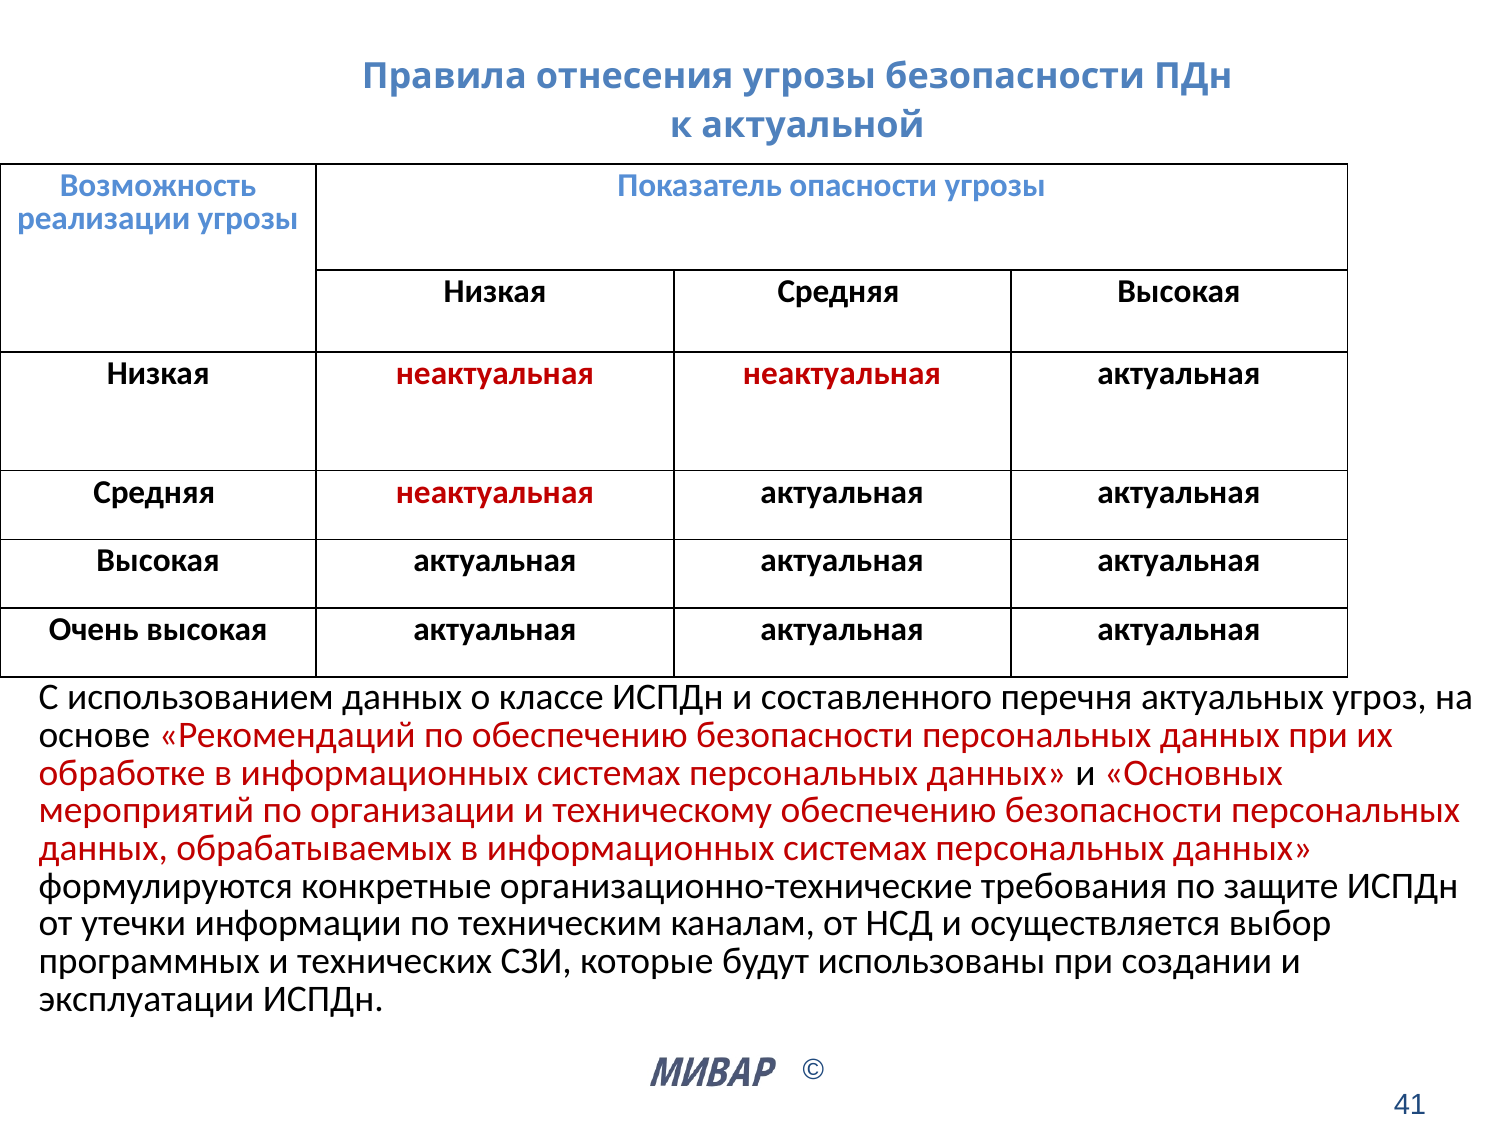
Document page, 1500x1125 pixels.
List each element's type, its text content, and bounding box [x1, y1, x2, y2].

table_cell актуальная [1012, 353, 1347, 470]
table_cell Средняя [675, 271, 1010, 351]
table_cell актуальная [1012, 471, 1347, 539]
table_cell актуальная [317, 540, 673, 607]
text_box © 41 [760, 1042, 1442, 1103]
list С использованием данных о классе ИСПДн и составленного перечня актуальных угроз, на основе «Рекомендаций по обеспечению безопасности персональных данных при их обработке в информационных системах персональных данных» и «Основных мероприятий по организации и техническому обеспечению безопасности персональных данных, обрабатываемых в информационных системах персональных данных» формулируются конкретные организационно-технические требования по защите ИСПДн от утечки информации по техническим каналам, от НСД и осуществляется выбор программных и технических СЗИ, которые будут использованы при создании и эксплуатации ИСПДн. [23, 673, 1500, 1060]
table_cell актуальная [675, 609, 1010, 673]
picture [646, 1054, 779, 1089]
table_cell Высокая [1, 540, 315, 607]
table_cell Очень высокая [1, 609, 315, 676]
table_cell Низкая [1, 353, 315, 470]
table_cell неактуальная [317, 471, 673, 539]
table_cell актуальная [675, 471, 1010, 539]
table_header Показатель опасности угрозы [317, 165, 1347, 269]
table_header Возможность реализации угрозы [1, 165, 315, 351]
table_cell неактуальная [317, 353, 673, 470]
table_cell актуальная [317, 609, 673, 673]
title Правила отнесения угрозы безопасности ПДн к актуальной [95, 41, 1500, 156]
table_cell Высокая [1012, 271, 1347, 351]
table_cell Низкая [317, 271, 673, 351]
table_cell актуальная [1012, 609, 1347, 673]
table_cell актуальная [1012, 540, 1347, 607]
table_cell неактуальная [675, 353, 1010, 470]
table_cell Средняя [1, 471, 315, 539]
table_cell актуальная [675, 540, 1010, 607]
text_box 41 [1293, 1034, 1459, 1108]
